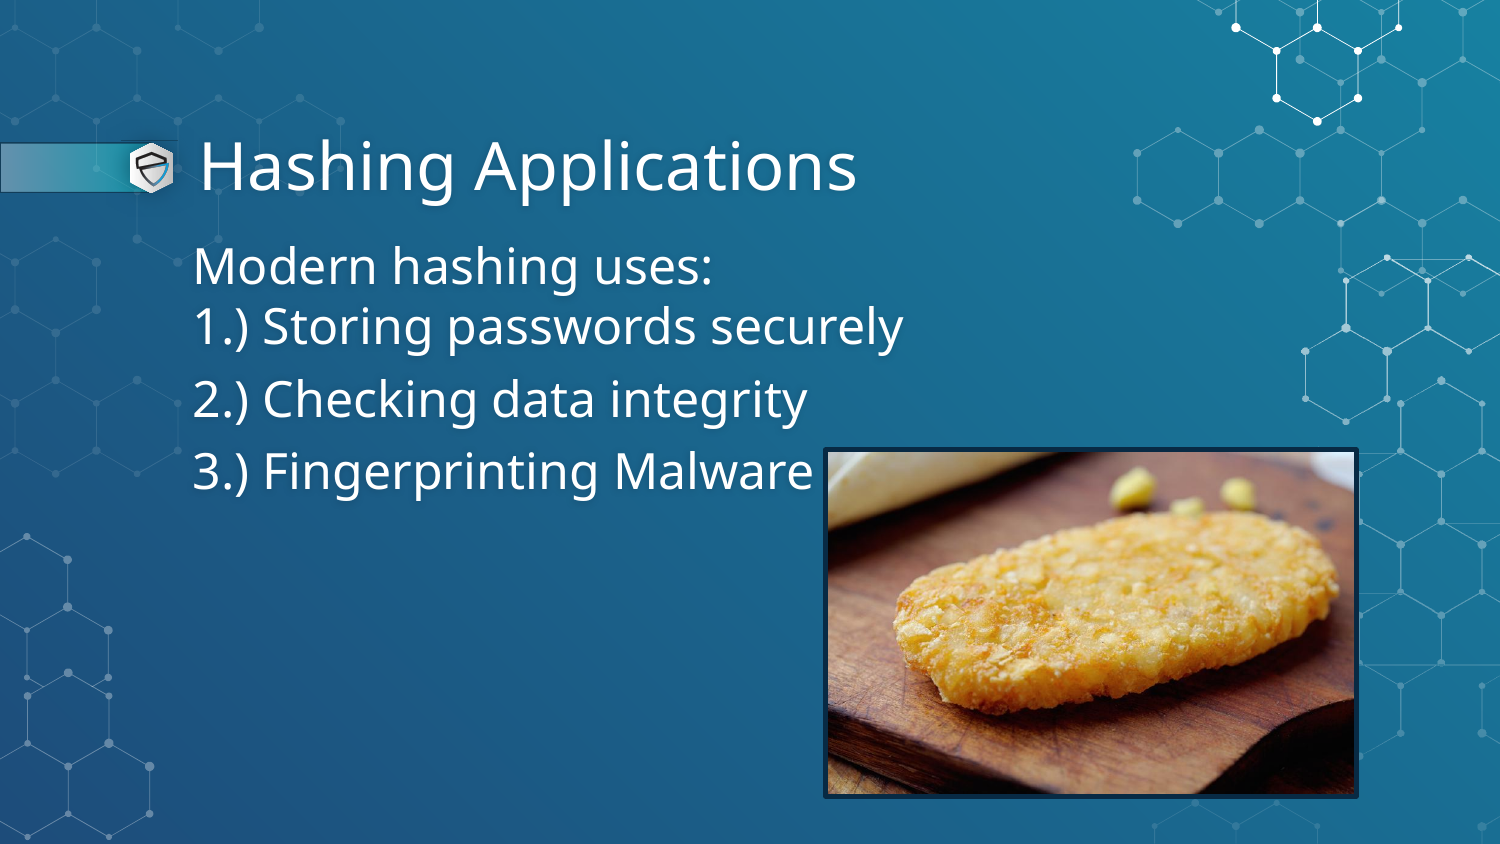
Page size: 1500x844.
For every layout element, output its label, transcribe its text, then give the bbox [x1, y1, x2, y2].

title Hashing Applications [198, 140, 1302, 198]
list Modern hashing uses: 1.) Storing passwords securely 2.) Checking data integrity 3.) Fingerprinting Malware [192, 234, 1297, 733]
picture [827, 451, 1355, 795]
picture [121, 140, 178, 198]
